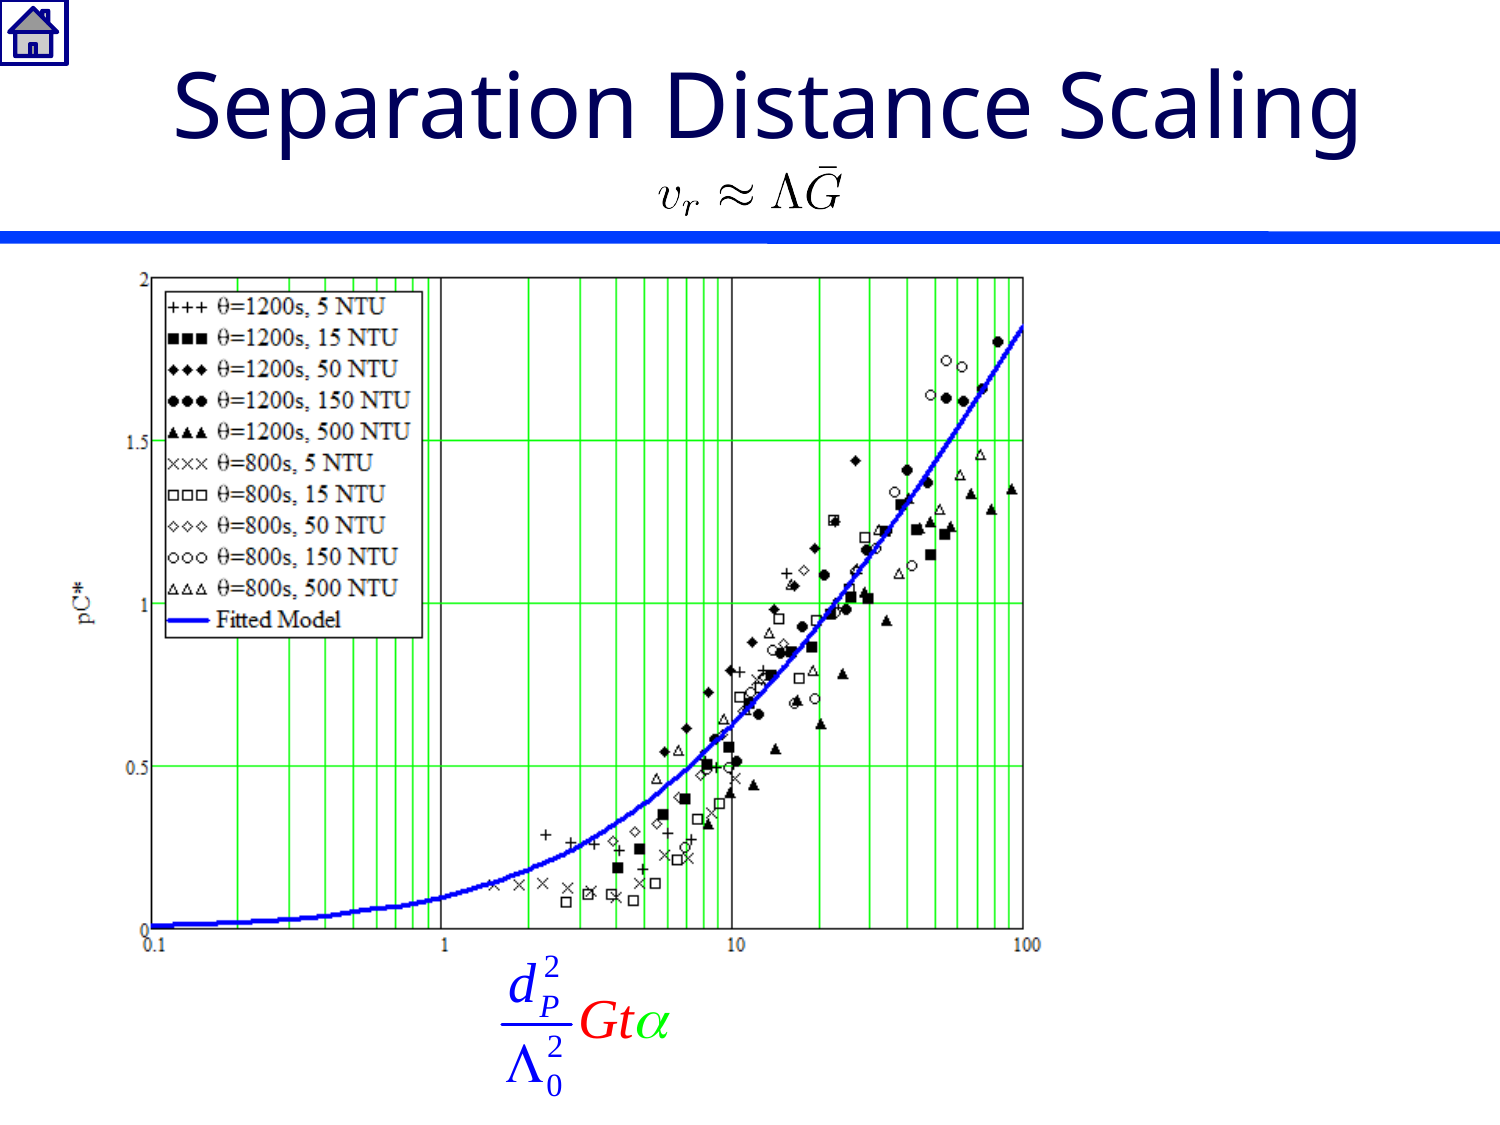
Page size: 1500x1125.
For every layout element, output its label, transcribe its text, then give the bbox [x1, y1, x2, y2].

title Separation Distance Scaling [75, 39, 1463, 227]
picture [54, 249, 1060, 1041]
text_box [496, 946, 678, 1105]
picture [658, 166, 842, 216]
